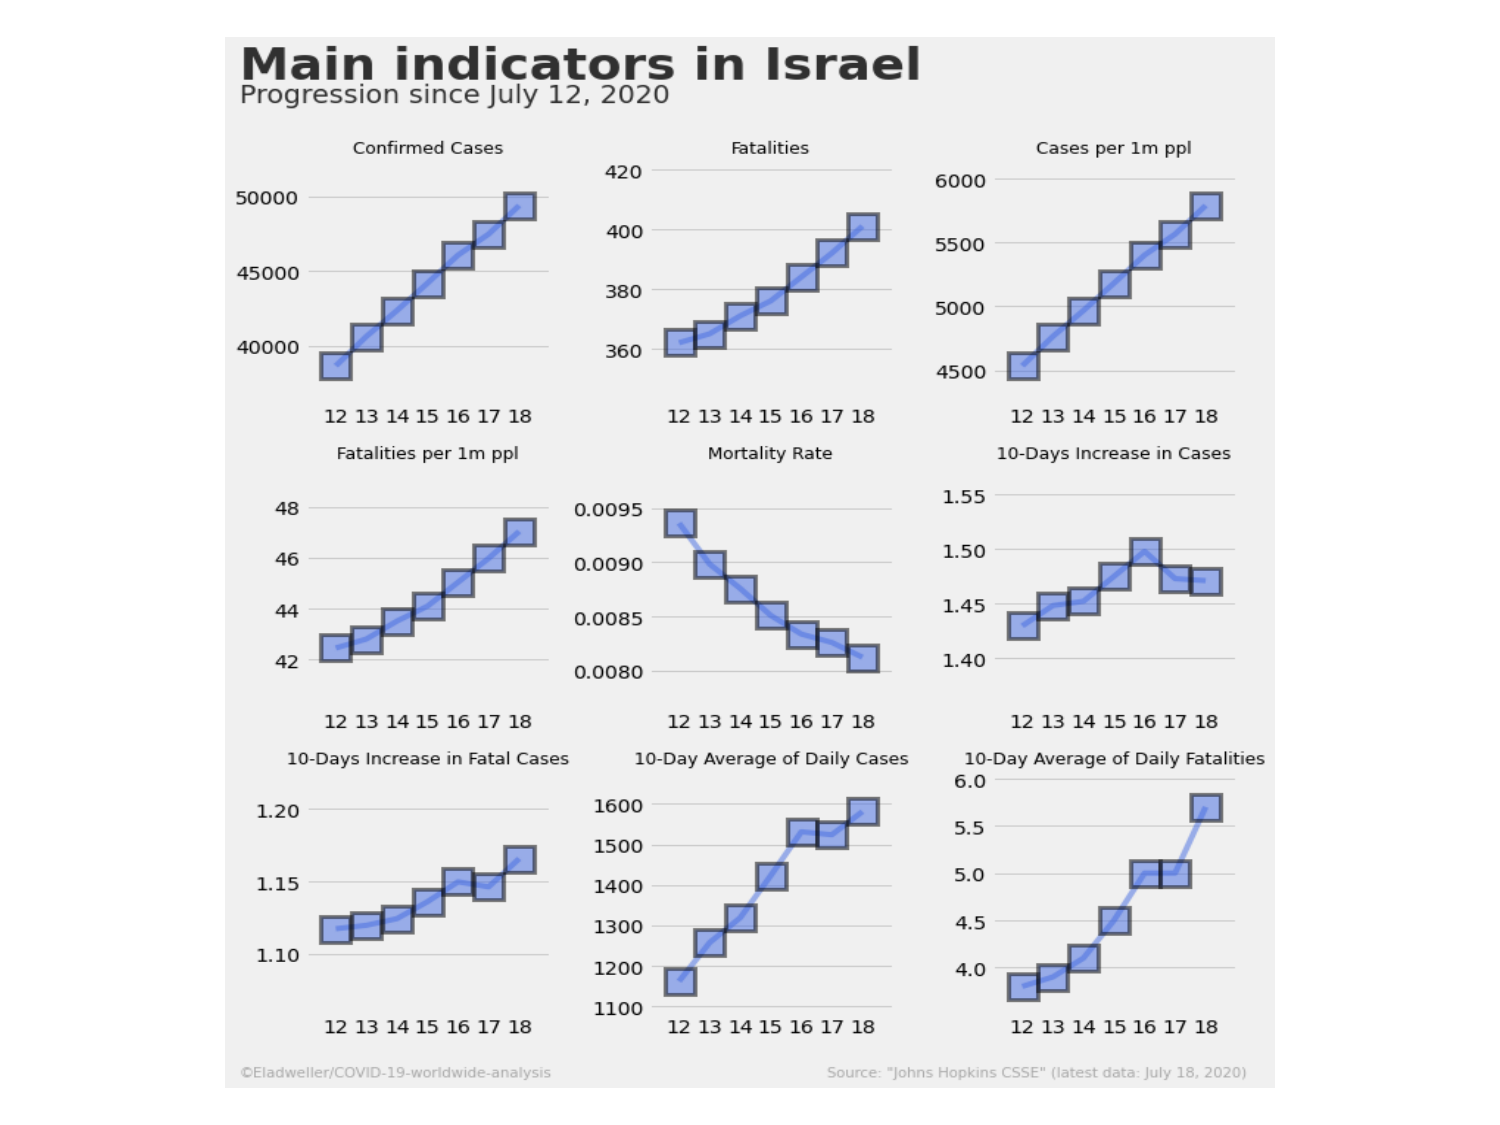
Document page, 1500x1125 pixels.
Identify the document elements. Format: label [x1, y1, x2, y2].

picture [224, 37, 1276, 1088]
